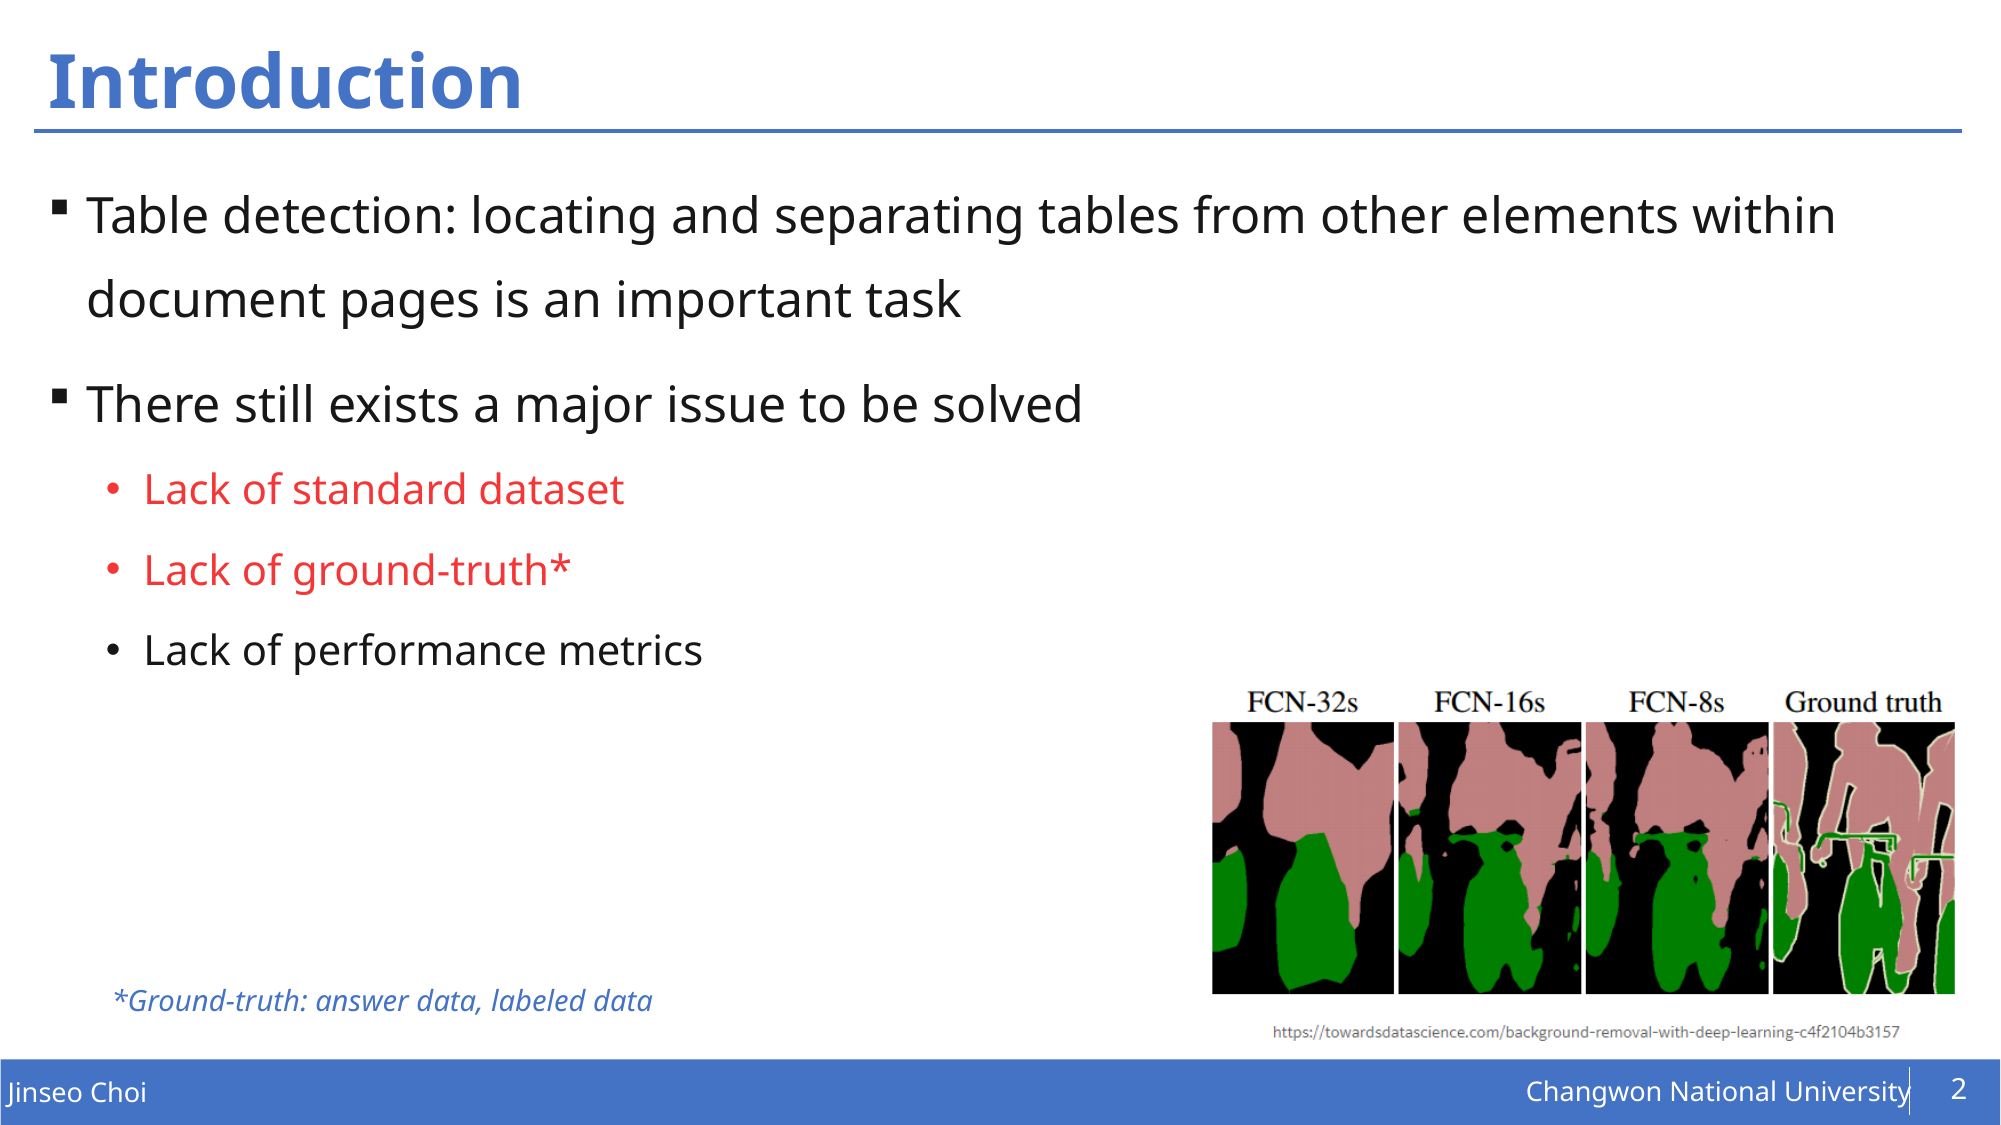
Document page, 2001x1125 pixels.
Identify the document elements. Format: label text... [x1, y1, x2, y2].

list Table detection: locating and separating tables from other elements within document pages is an important task There still exists a major issue to be solved Lack of standard dataset Lack of ground-truth* Lack of performance metrics [33, 152, 1963, 997]
slide_number 2 [1922, 1060, 1996, 1121]
text_box *Ground-truth: answer data, labeled data [96, 974, 676, 1070]
title Introduction [33, 27, 1963, 143]
picture [1177, 673, 1996, 1049]
